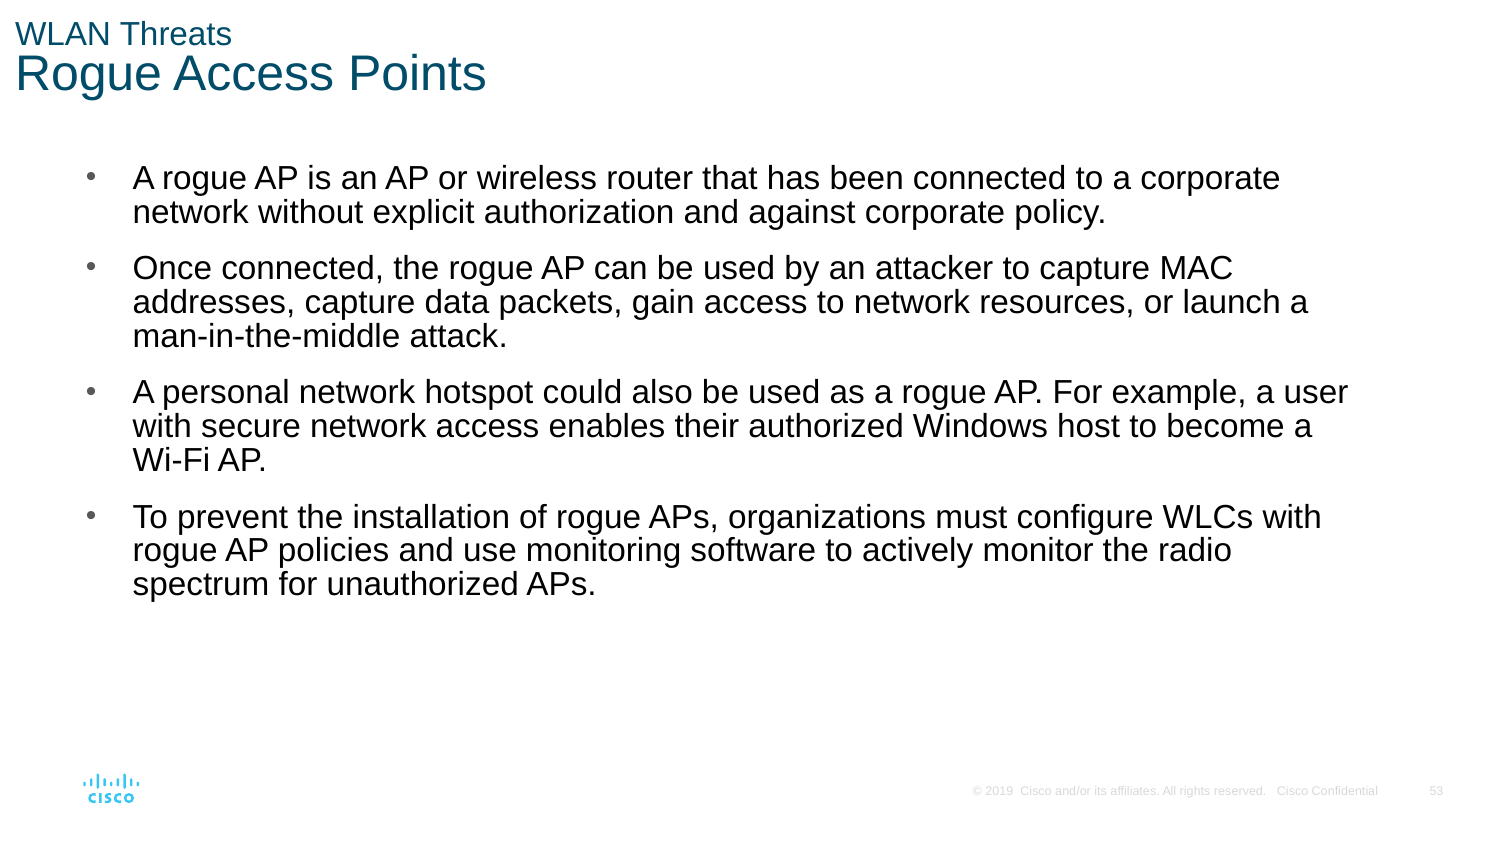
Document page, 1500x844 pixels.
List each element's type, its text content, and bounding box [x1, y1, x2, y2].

list A rogue AP is an AP or wireless router that has been connected to a corporate network without explicit authorization and against corporate policy. Once connected, the rogue AP can be used by an attacker to capture MAC addresses, capture data packets, gain access to network resources, or launch a man-in-the-middle attack. A personal network hotspot could also be used as a rogue AP. For example, a user with secure network access enables their authorized Windows host to become a Wi-Fi AP. To prevent the installation of rogue APs, organizations must configure WLCs with rogue AP policies and use monitoring software to actively monitor the radio spectrum for unauthorized APs. [70, 154, 1369, 702]
title WLAN Threats Rogue Access Points [0, 0, 1369, 121]
